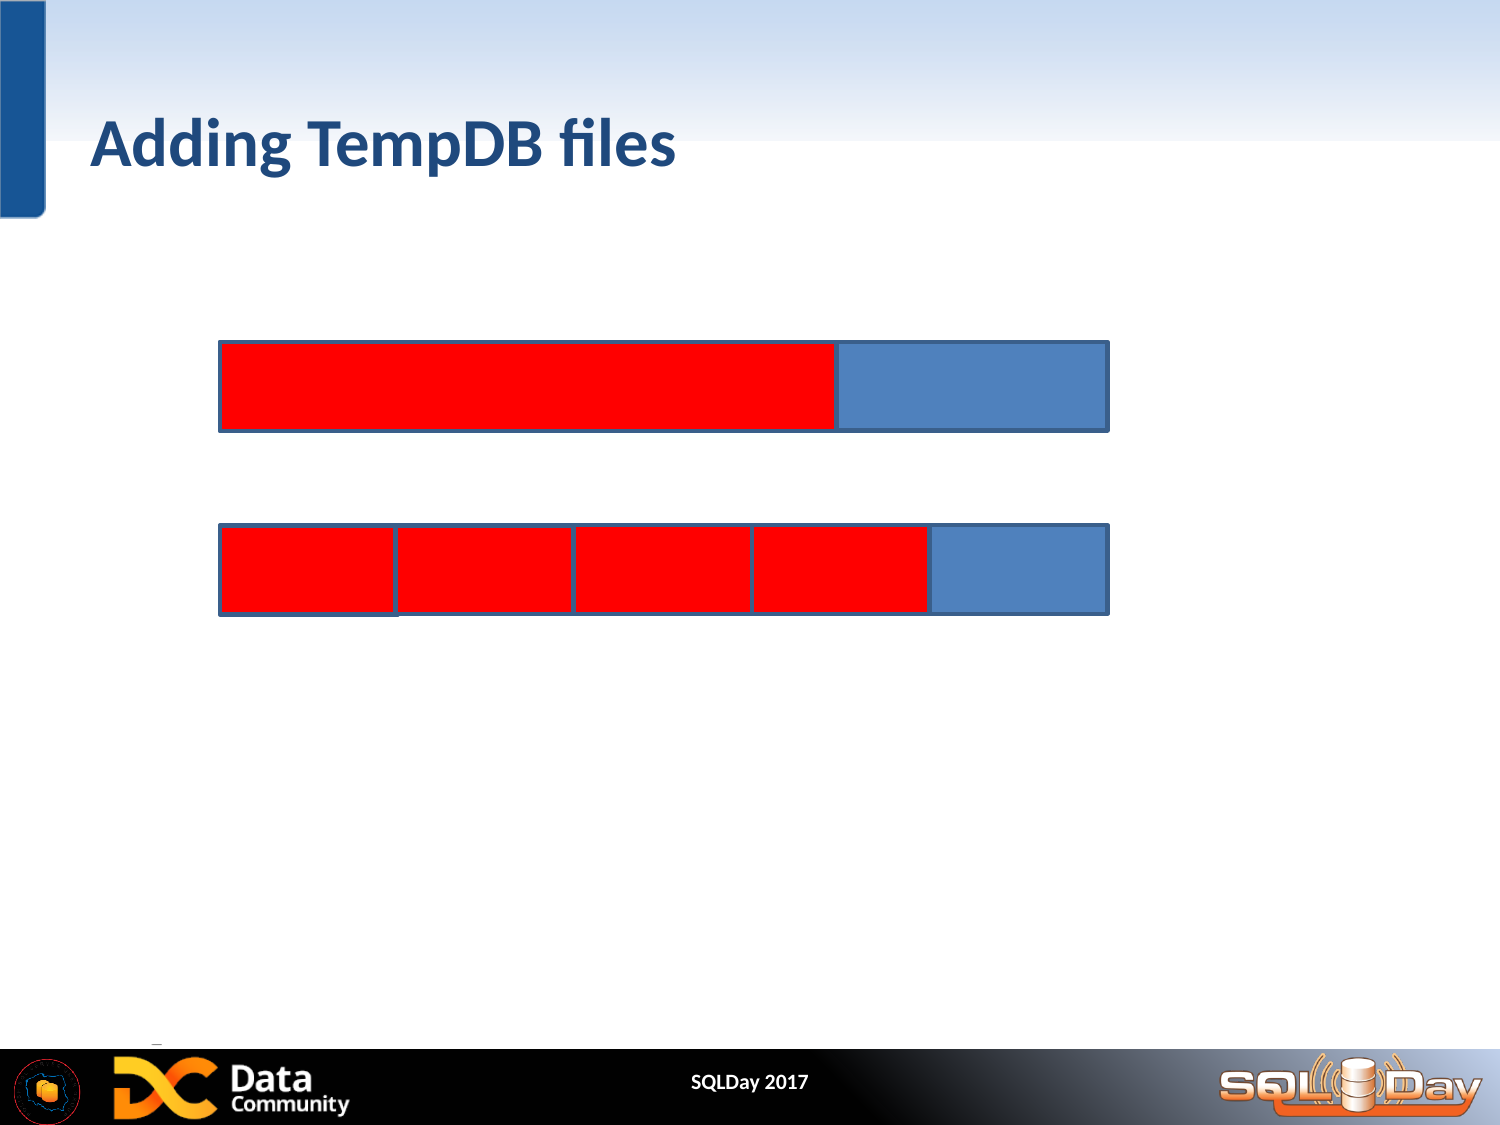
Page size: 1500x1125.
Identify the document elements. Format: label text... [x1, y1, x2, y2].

text_box [750, 523, 932, 616]
picture [92, 1044, 378, 1125]
picture [0, 0, 46, 219]
text_box [932, 523, 1110, 616]
text_box [218, 524, 400, 617]
title Adding TempDB files [75, 45, 1425, 233]
picture [12, 1057, 81, 1125]
text_box [572, 523, 750, 616]
text_box [393, 523, 572, 616]
picture [1219, 1053, 1483, 1117]
text_box [839, 340, 1110, 433]
text_box [218, 340, 839, 433]
